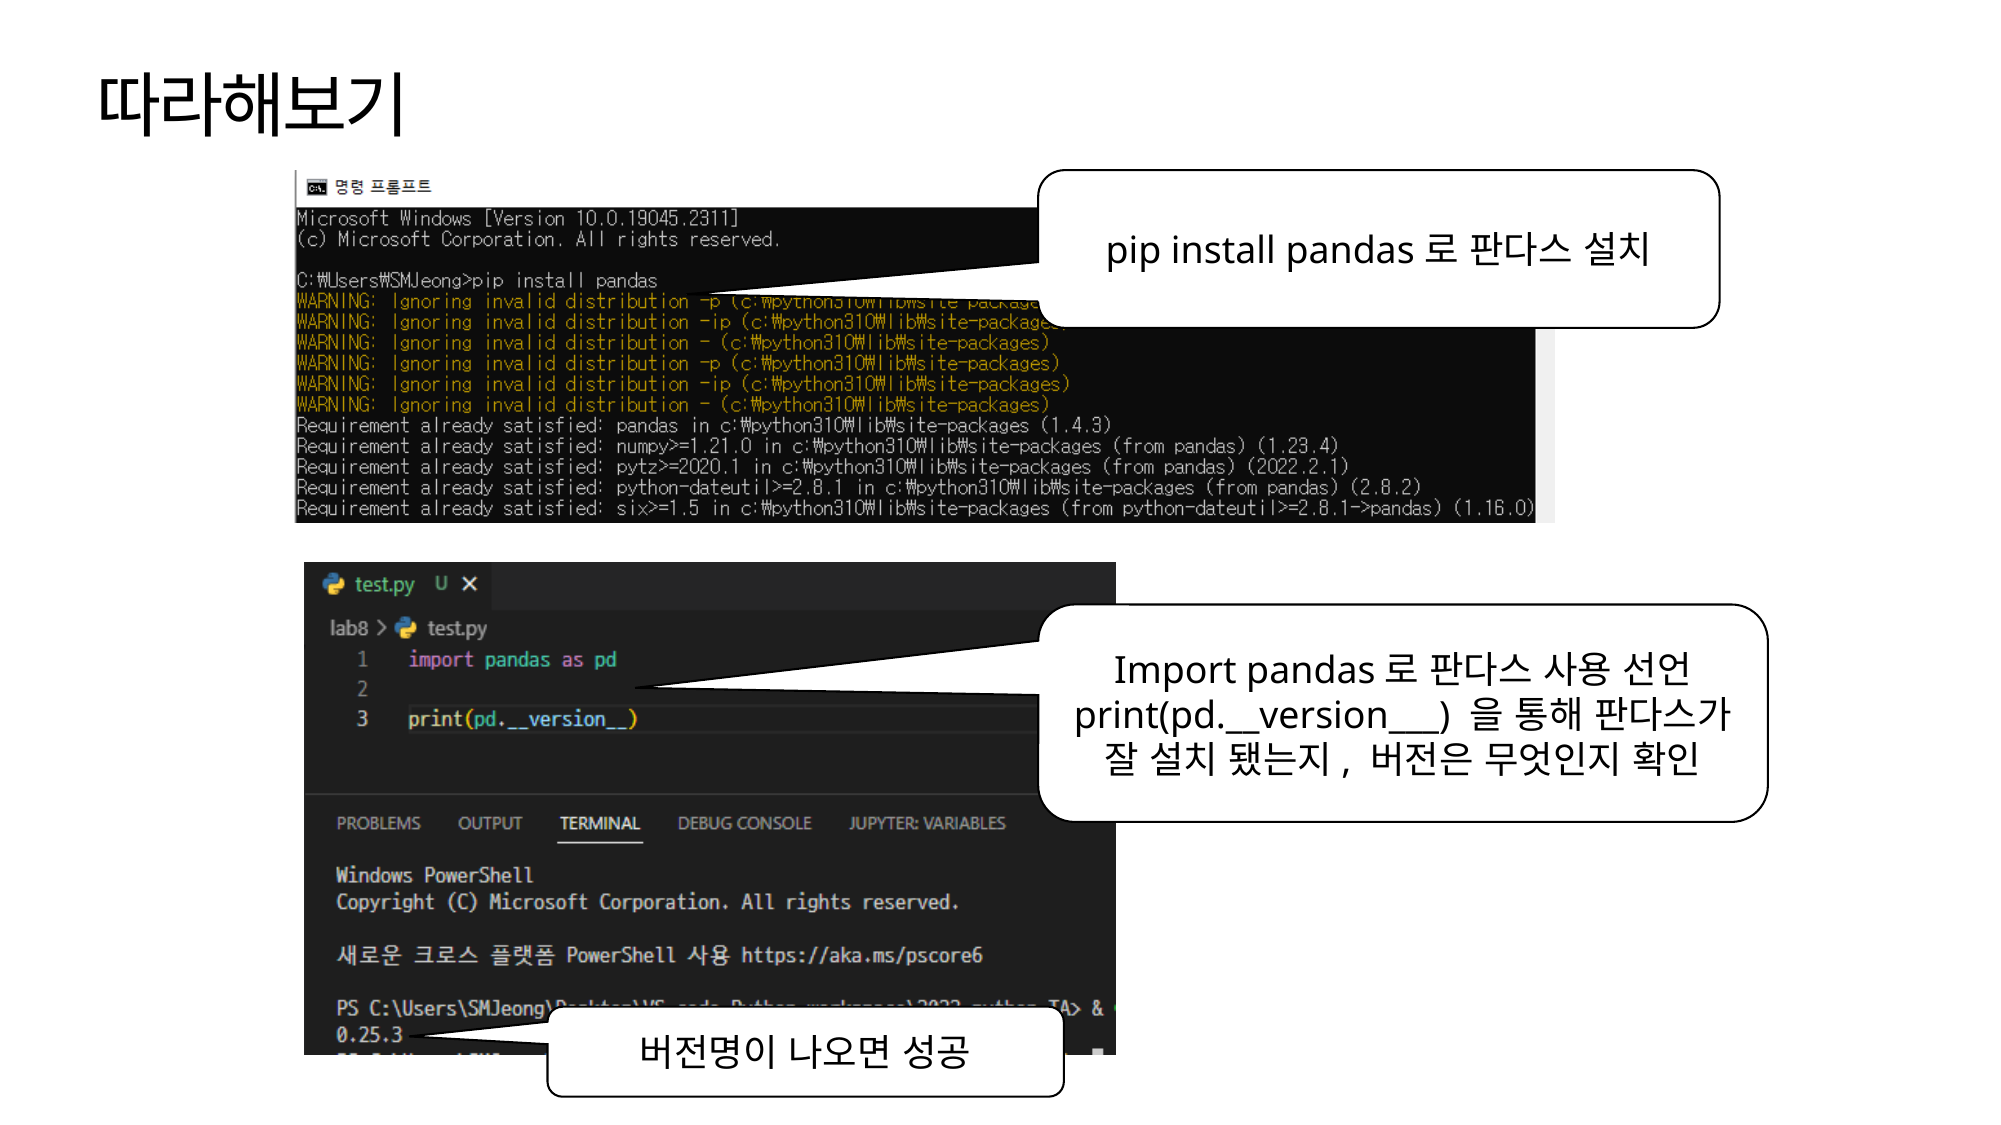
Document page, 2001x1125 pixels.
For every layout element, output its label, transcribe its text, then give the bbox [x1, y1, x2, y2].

picture [304, 562, 1116, 1055]
text_box Import pandas로 판다스 사용 선언 print(pd.__version___) 을 통해 판다스가 잘 설치 됐는지, 버전은 무엇인지 확인 [1116, 603, 1769, 823]
title 따라해보기 [81, 0, 657, 218]
picture [294, 170, 1555, 523]
text_box 버전명이 나오면 성공 [546, 1055, 1065, 1098]
text_box pip install pandas로 판다스 설치 [1057, 169, 1721, 329]
